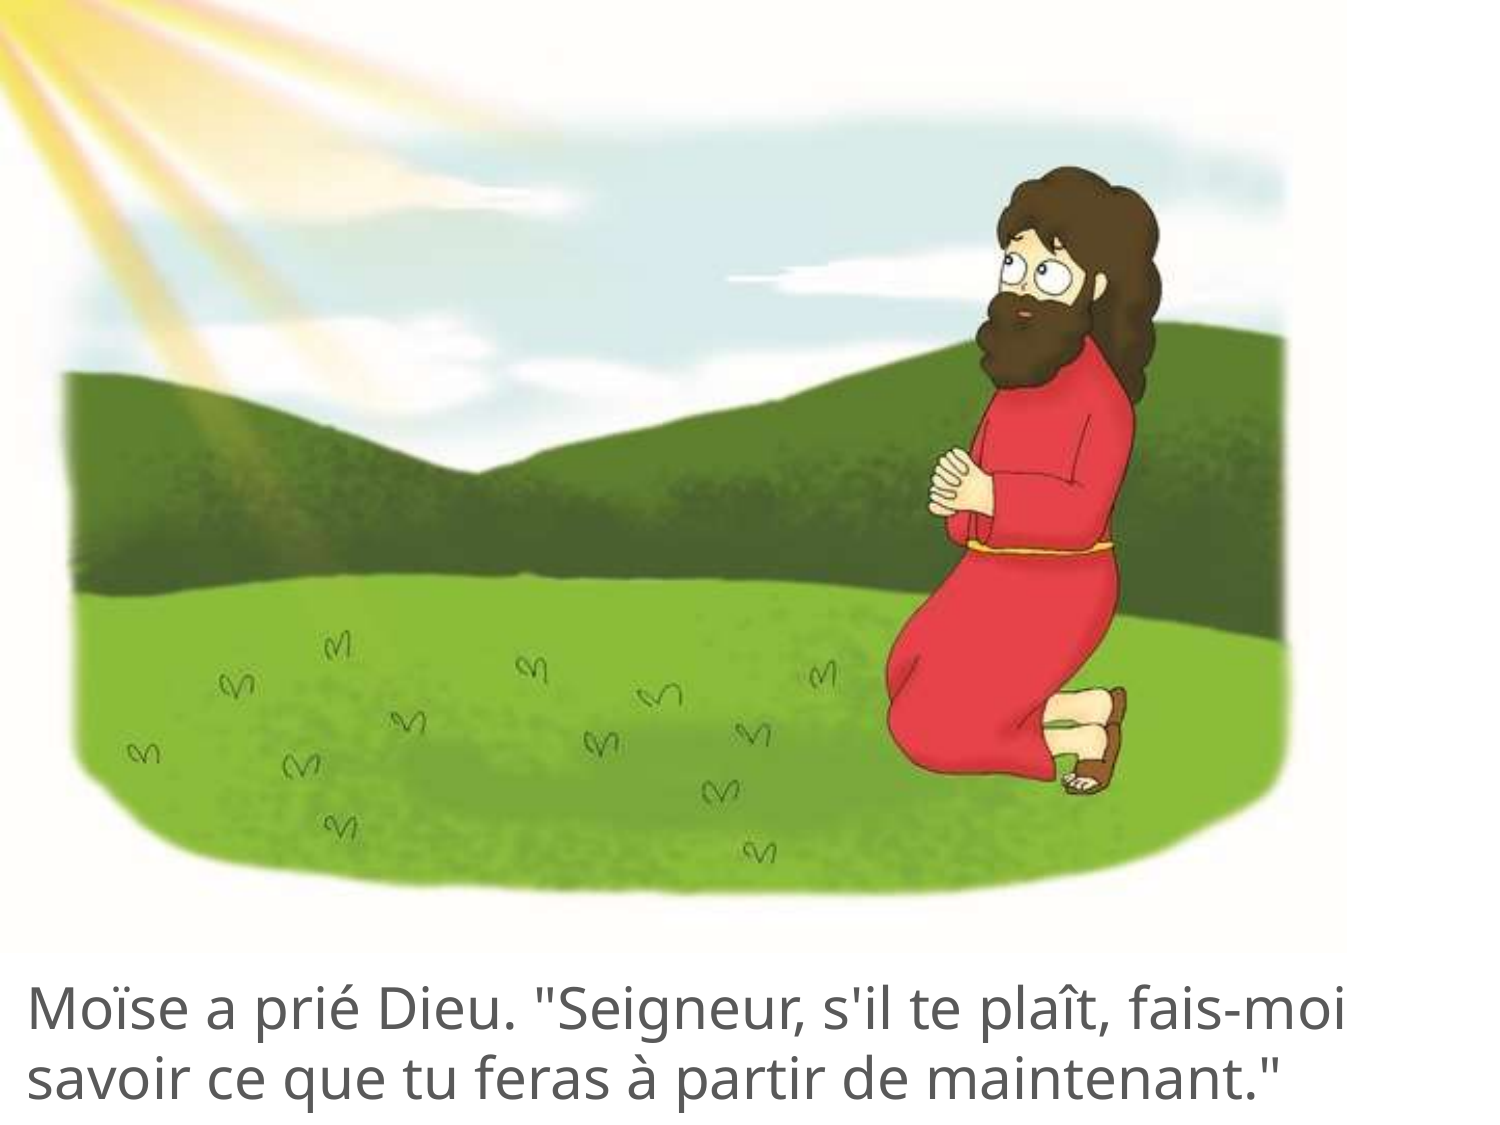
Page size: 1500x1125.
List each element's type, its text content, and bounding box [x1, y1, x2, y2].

picture [0, 0, 1348, 953]
text_box Moïse a prié Dieu. "Seigneur, s'il te plaît, fais-moi savoir ce que tu feras à partir de maintenant." [11, 964, 1498, 1119]
